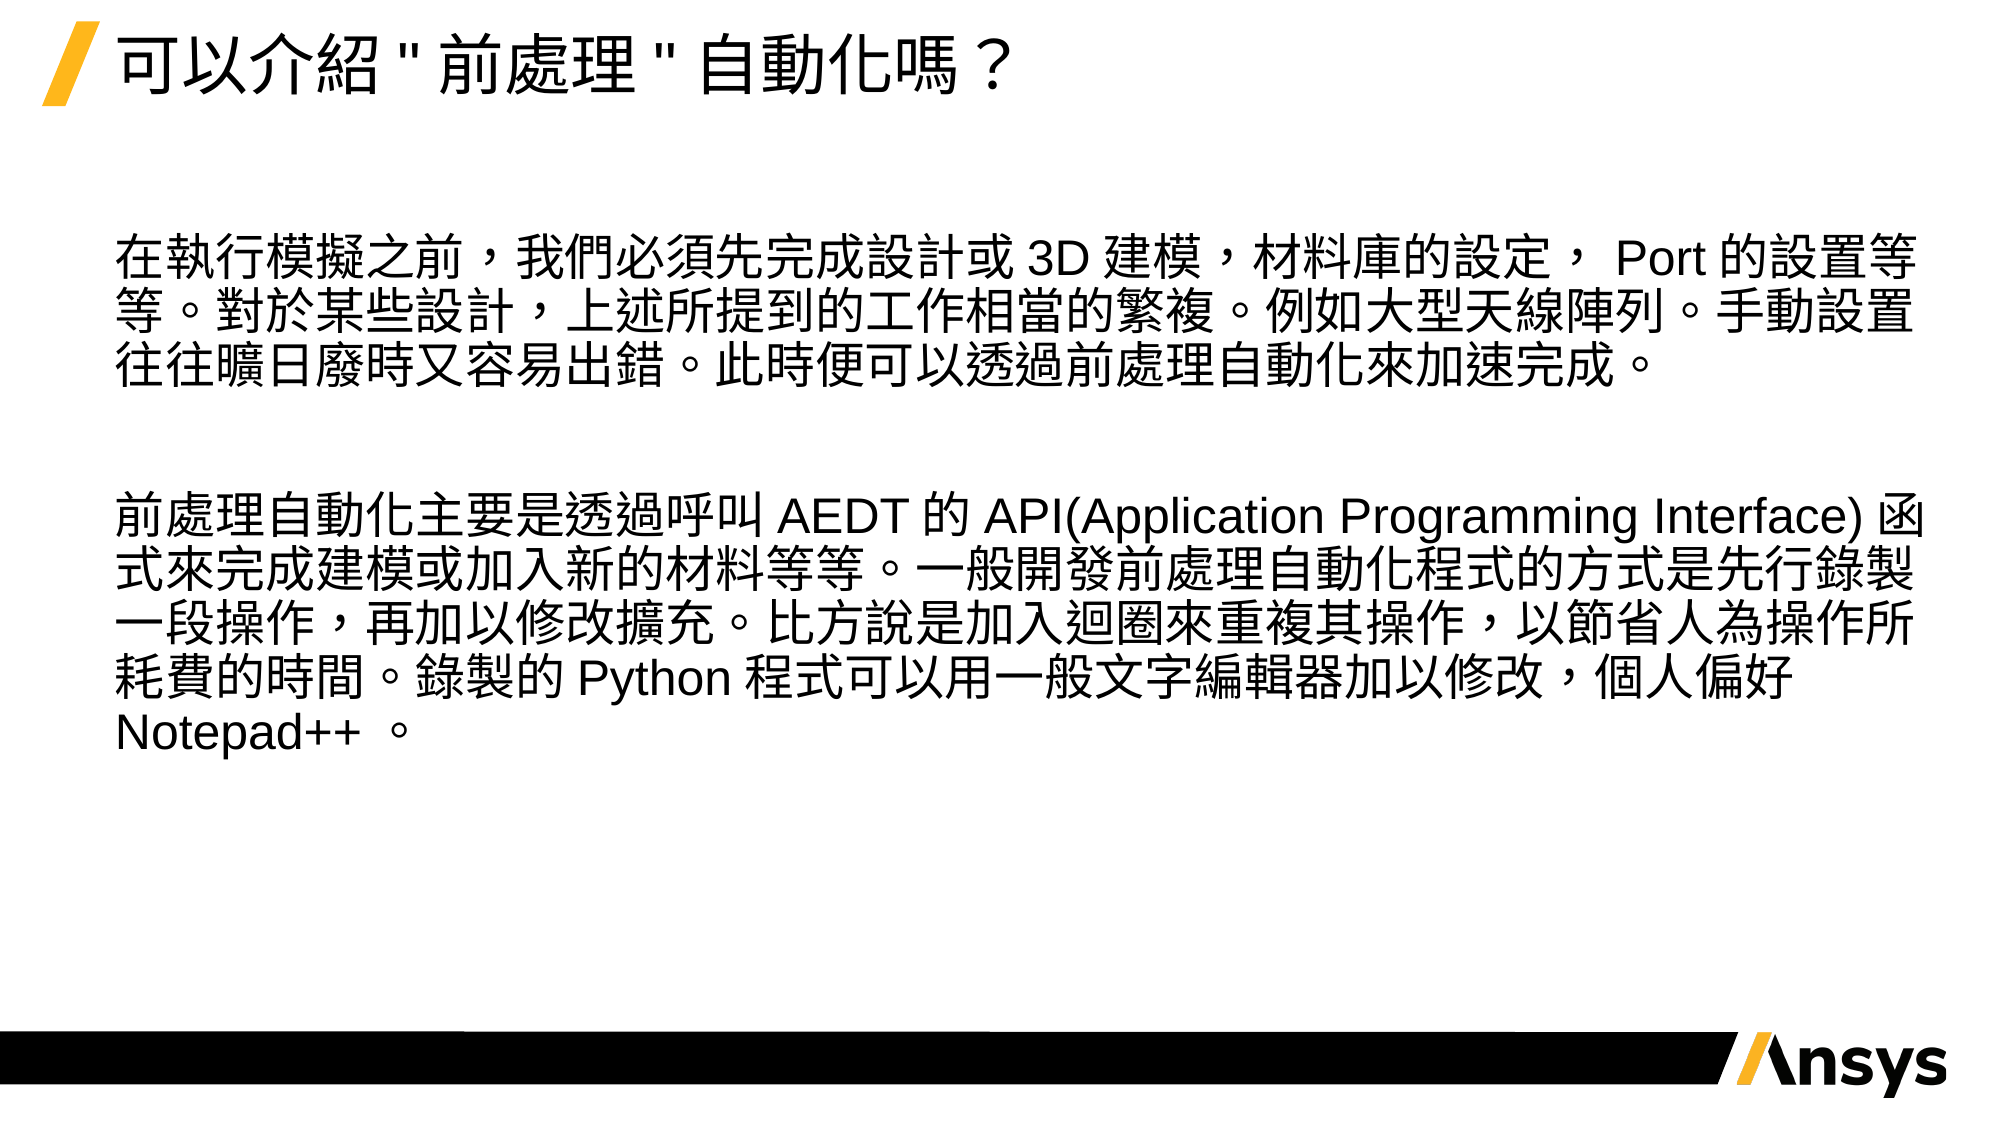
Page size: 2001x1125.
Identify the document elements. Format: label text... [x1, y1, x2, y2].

title 可以介紹"前處理"自動化嗎？ [99, 24, 1900, 164]
list 在執行模擬之前，我們必須先完成設計或3D建模，材料庫的設定，Port的設置等等。對於某些設計，上述所提到的工作相當的繁複。例如大型天線陣列。手動設置往往曠日廢時又容易出錯。此時便可以透過前處理自動化來加速完成。 前處理自動化主要是透過呼叫AEDT的API(Application Programming Interface)函式來完成建模或加入新的材料等等。一般開發前處理自動化程式的方式是先行錄製一段操作，再加以修改擴充。比方說是加入迴圈來重複其操作，以節省人為操作所耗費的時間。錄製的Python程式可以用一般文字編輯器加以修改，個人偏好Notepad++。 [99, 224, 1950, 1007]
